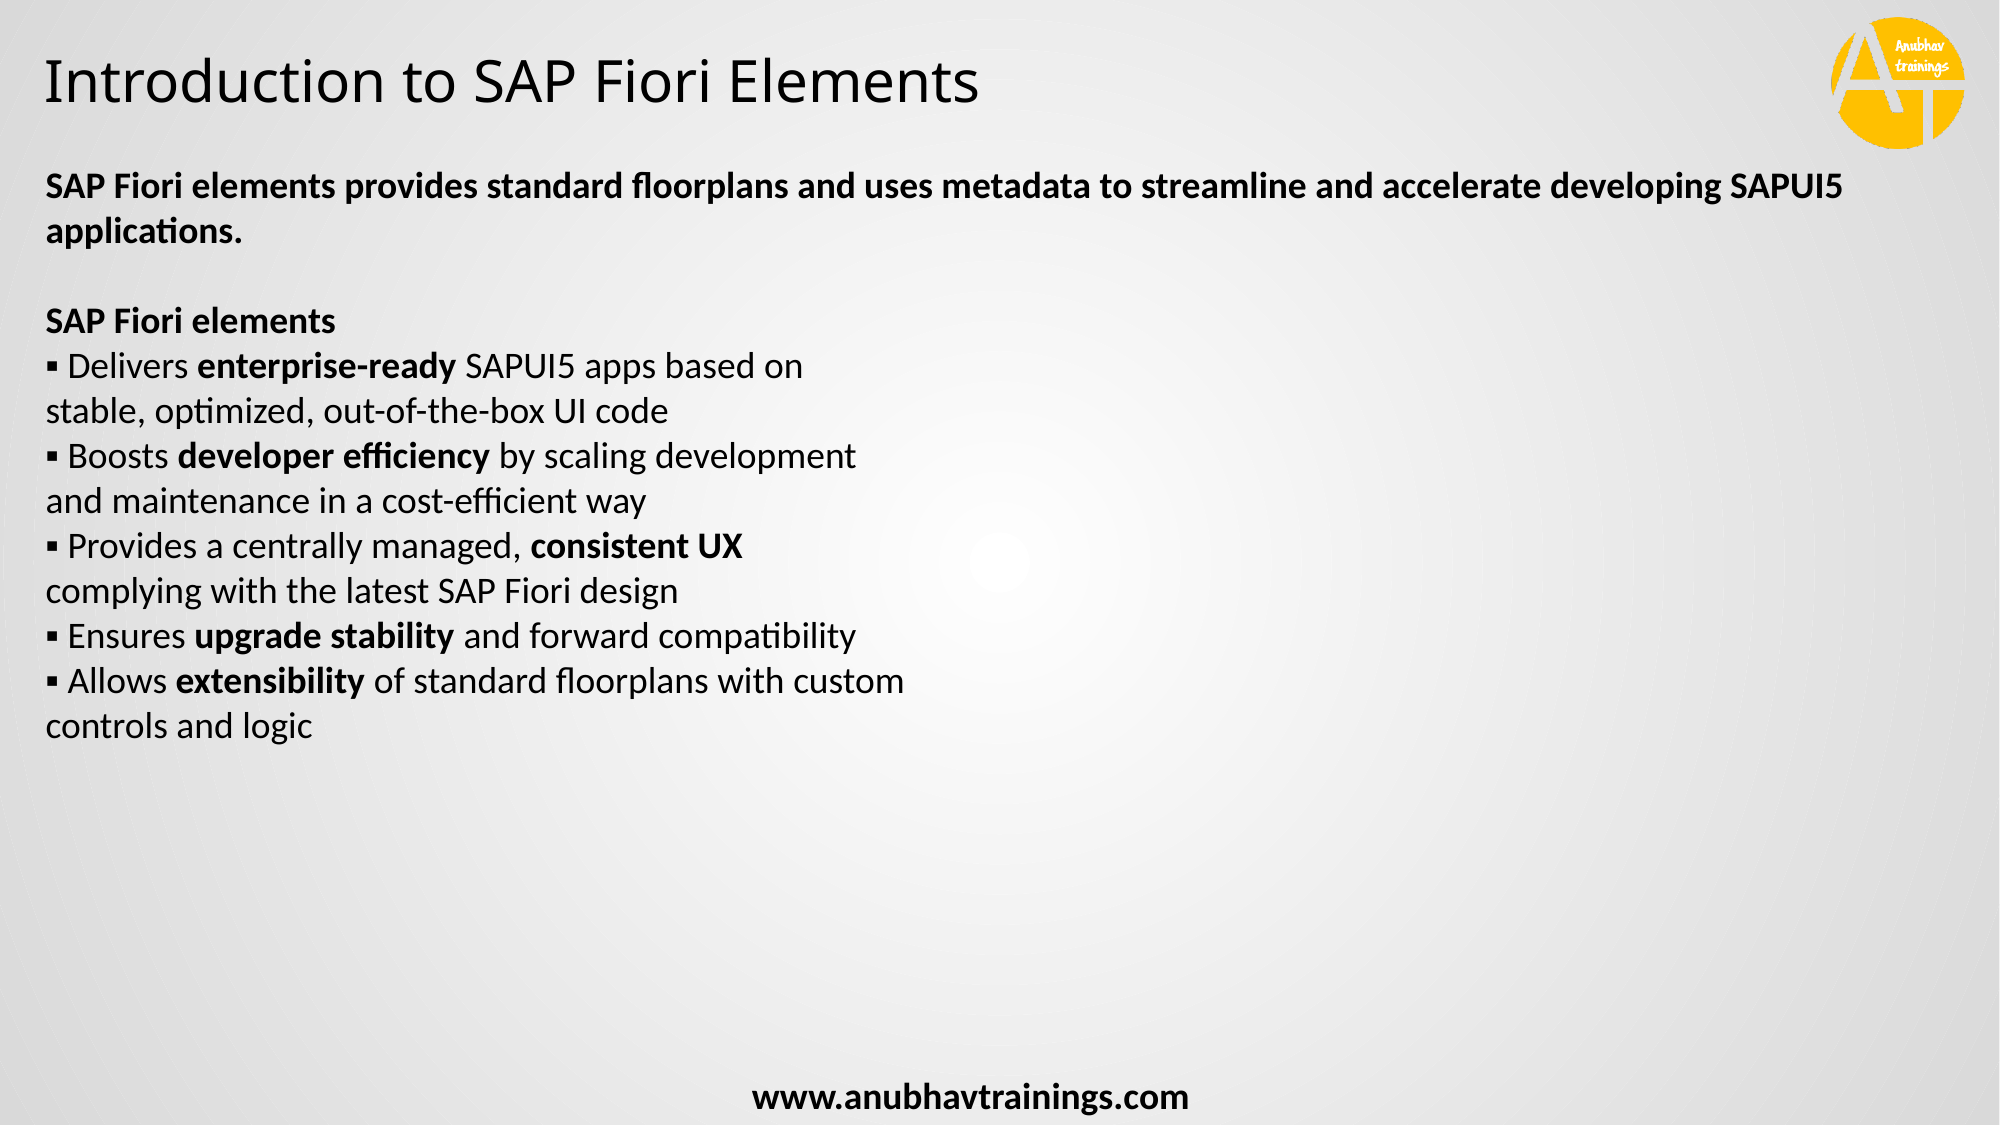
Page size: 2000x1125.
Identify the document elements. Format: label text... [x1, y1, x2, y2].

text_box Introduction to SAP Fiori Elements [24, 21, 1813, 138]
picture [1818, 8, 1972, 160]
text_box SAP Fiori elements provides standard floorplans and uses metadata to streamline and accelerate developing SAPUI5 applications. SAP Fiori elements ▪ Delivers enterprise-ready SAPUI5 apps based on stable, optimized, out-of-the-box UI code ▪ Boosts developer efficiency by scaling development and maintenance in a cost-efficient way ▪ Provides a centrally managed, consistent UX complying with the latest SAP Fiori design ▪ Ensures upgrade stability and forward compatibility ▪ Allows extensibility of standard floorplans with custom controls and logic [30, 154, 1961, 754]
text_box www.anubhavtrainings.com [737, 1064, 1319, 1125]
